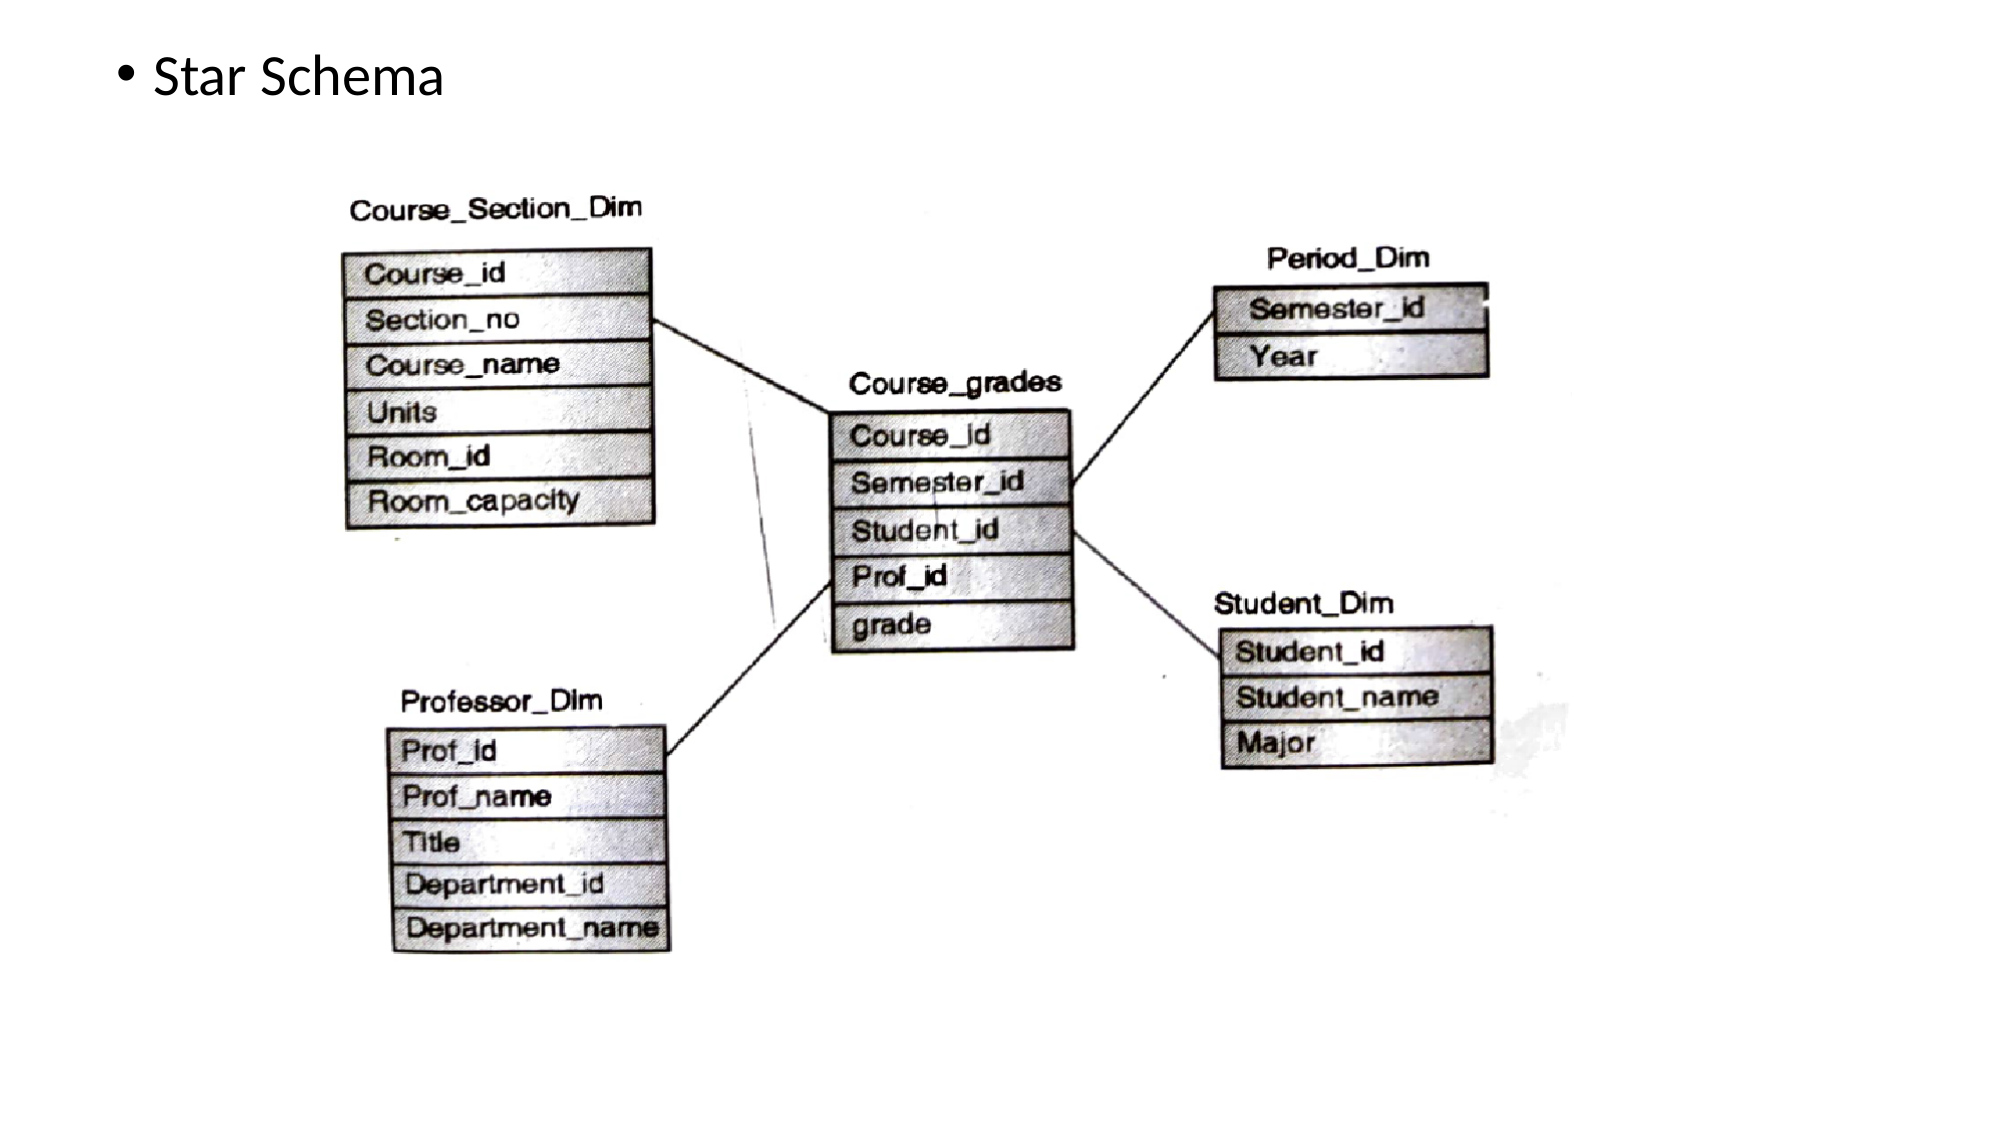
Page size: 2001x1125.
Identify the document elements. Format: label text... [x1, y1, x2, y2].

list Star Schema [101, 37, 1827, 752]
picture [293, 177, 1572, 965]
